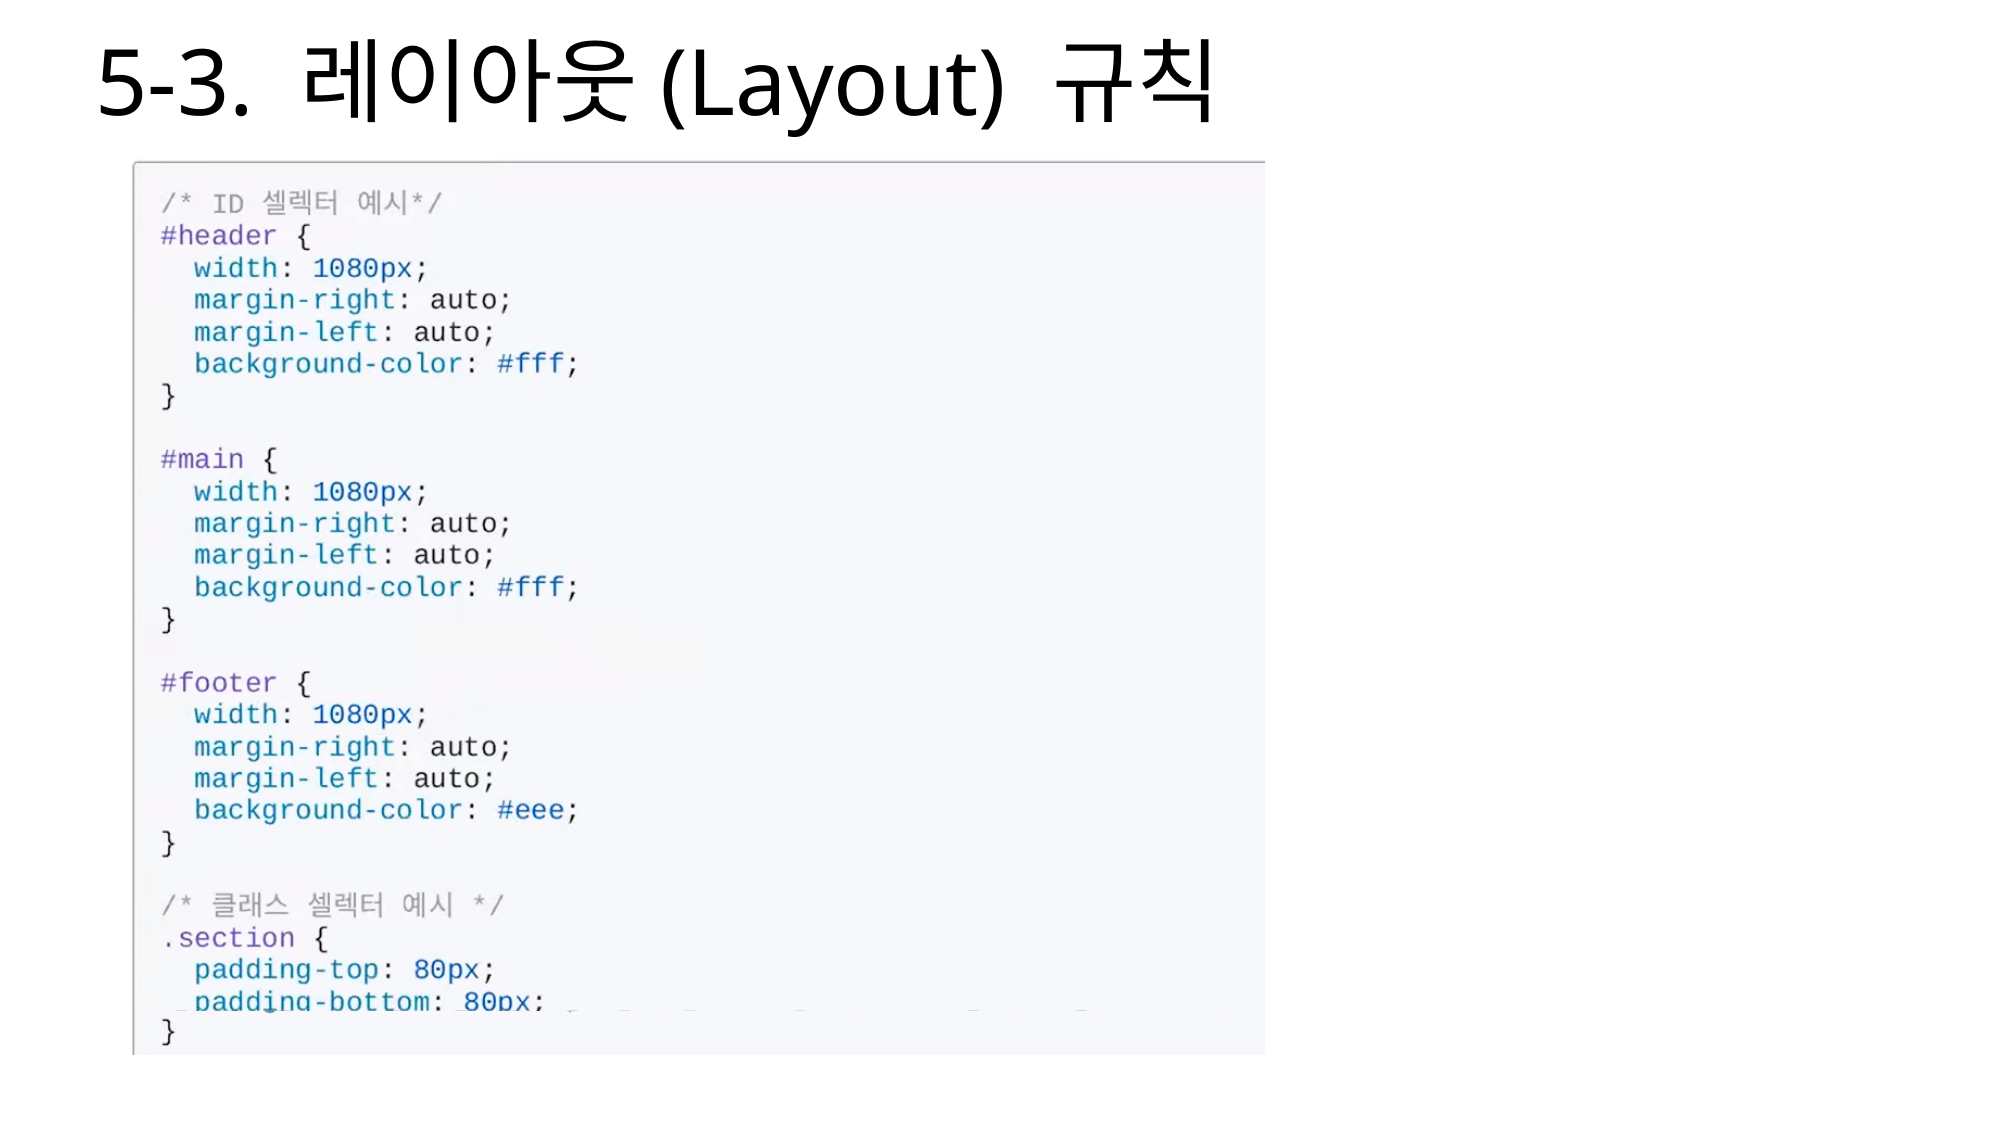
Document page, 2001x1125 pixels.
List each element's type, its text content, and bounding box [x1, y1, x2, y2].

title 5-3. 레이아웃(Layout) 규칙 [80, 2, 1806, 169]
picture [130, 150, 1266, 1055]
